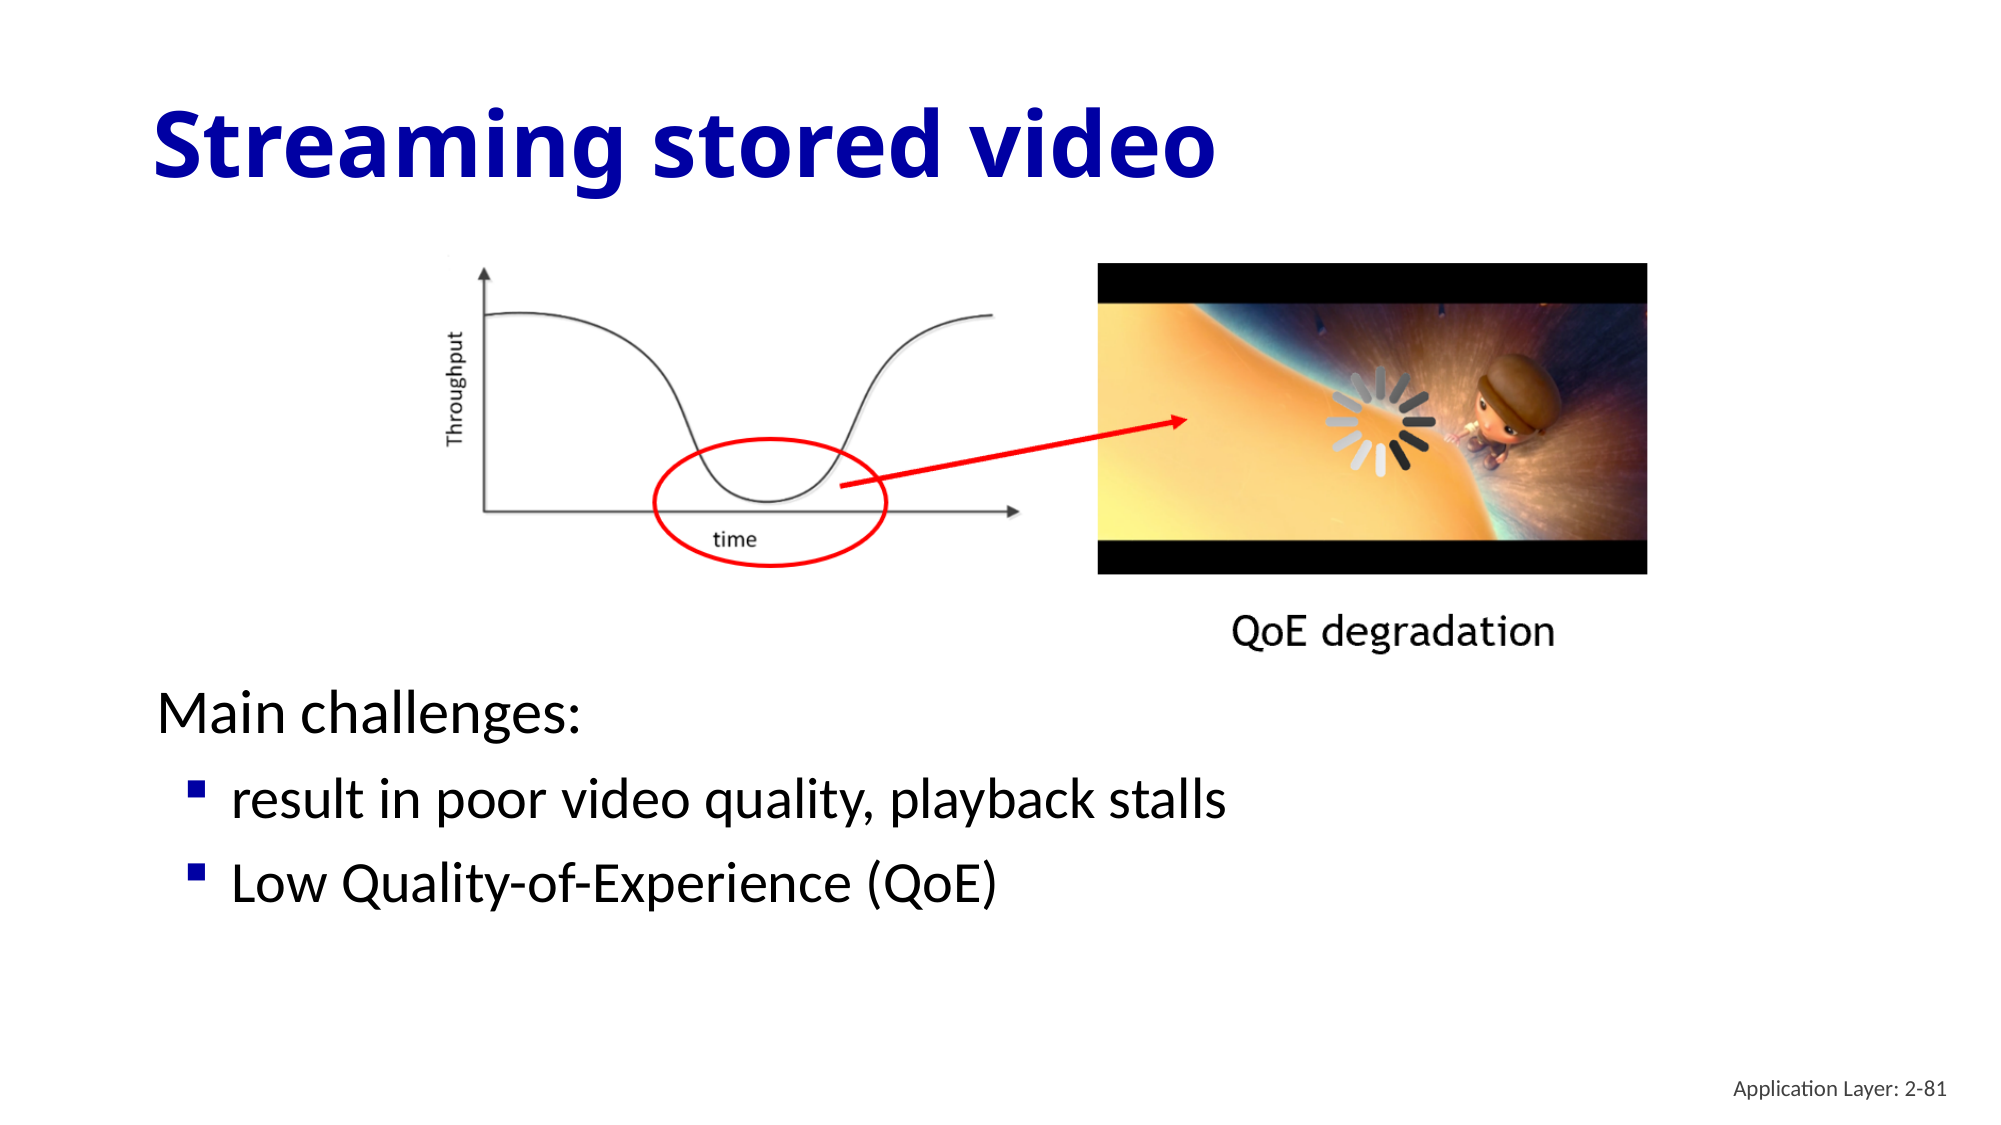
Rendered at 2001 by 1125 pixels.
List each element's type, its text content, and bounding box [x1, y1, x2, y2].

picture [443, 229, 1658, 664]
title Streaming stored video [137, 74, 1863, 221]
list Main challenges: result in poor video quality, playback stalls Low Quality-of-Experience (QoE) [138, 672, 1931, 1090]
slide_number Application Layer: 2-81 [1512, 1056, 1963, 1117]
